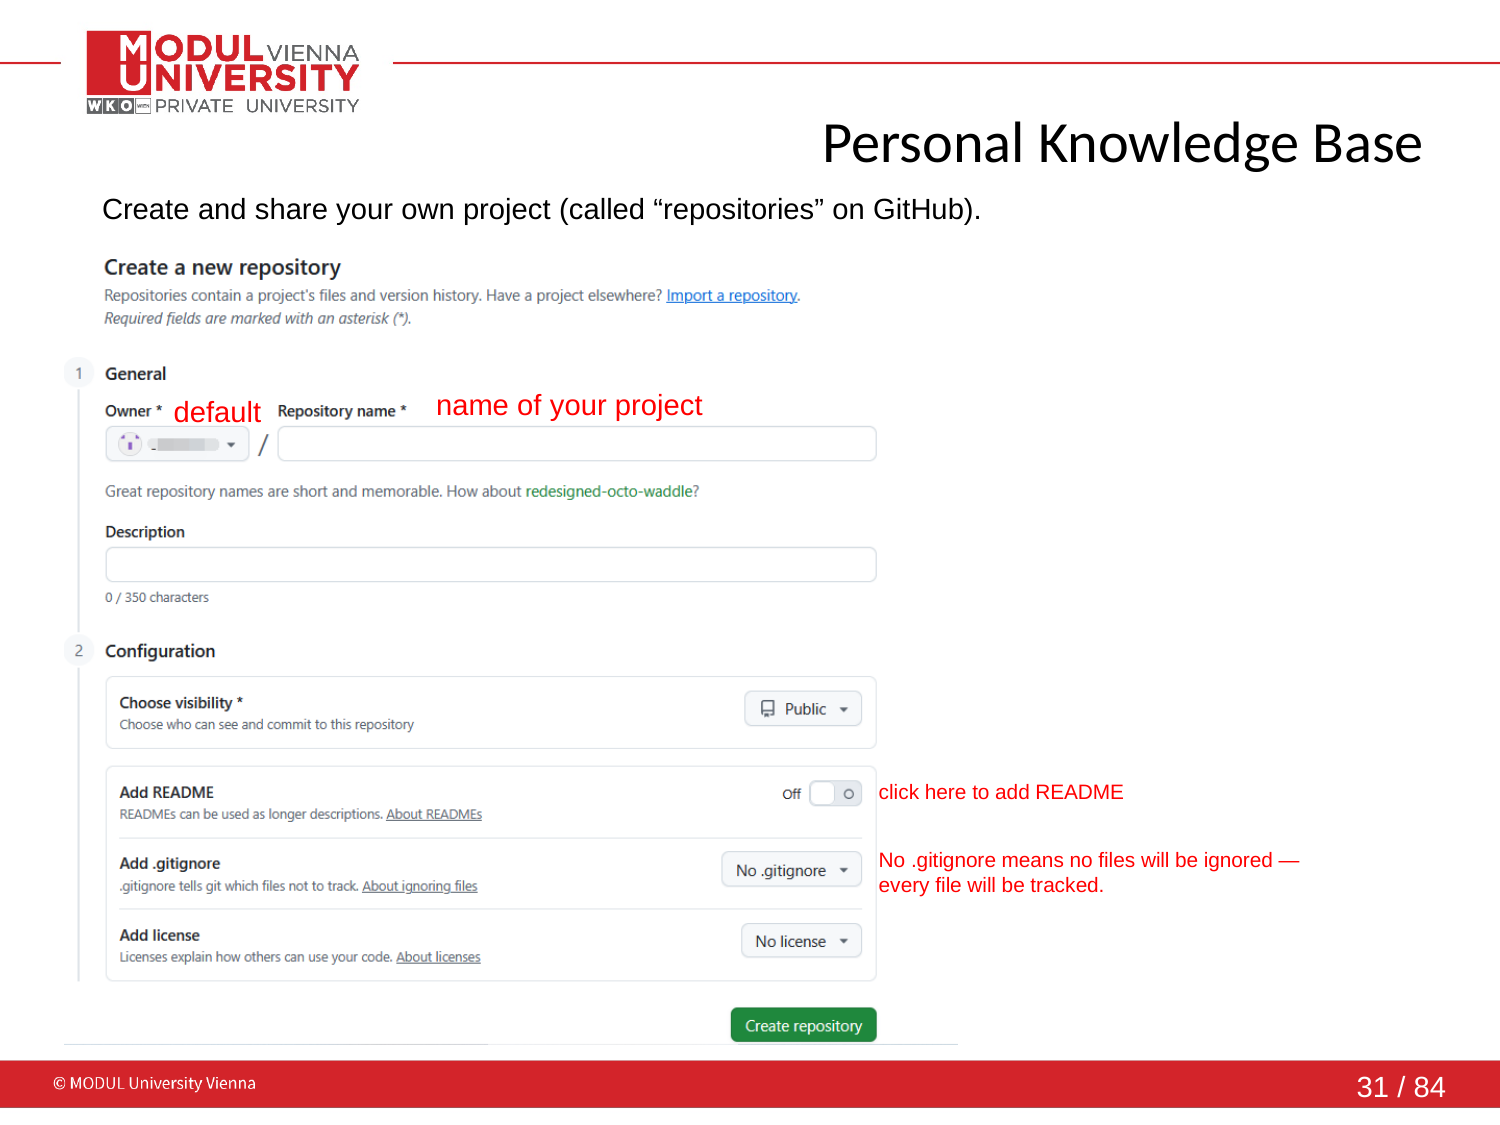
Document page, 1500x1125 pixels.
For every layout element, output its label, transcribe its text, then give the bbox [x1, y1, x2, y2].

list Create and share your own project (called “repositories” on GitHub). [26, 159, 1474, 256]
text_box No .gitignore means no files will be ignored — every file will be tracked. [962, 839, 1364, 905]
text_box click here to add README [962, 771, 1364, 811]
title Personal Knowledge Base [51, 45, 1439, 159]
picture [0, 0, 1500, 1125]
